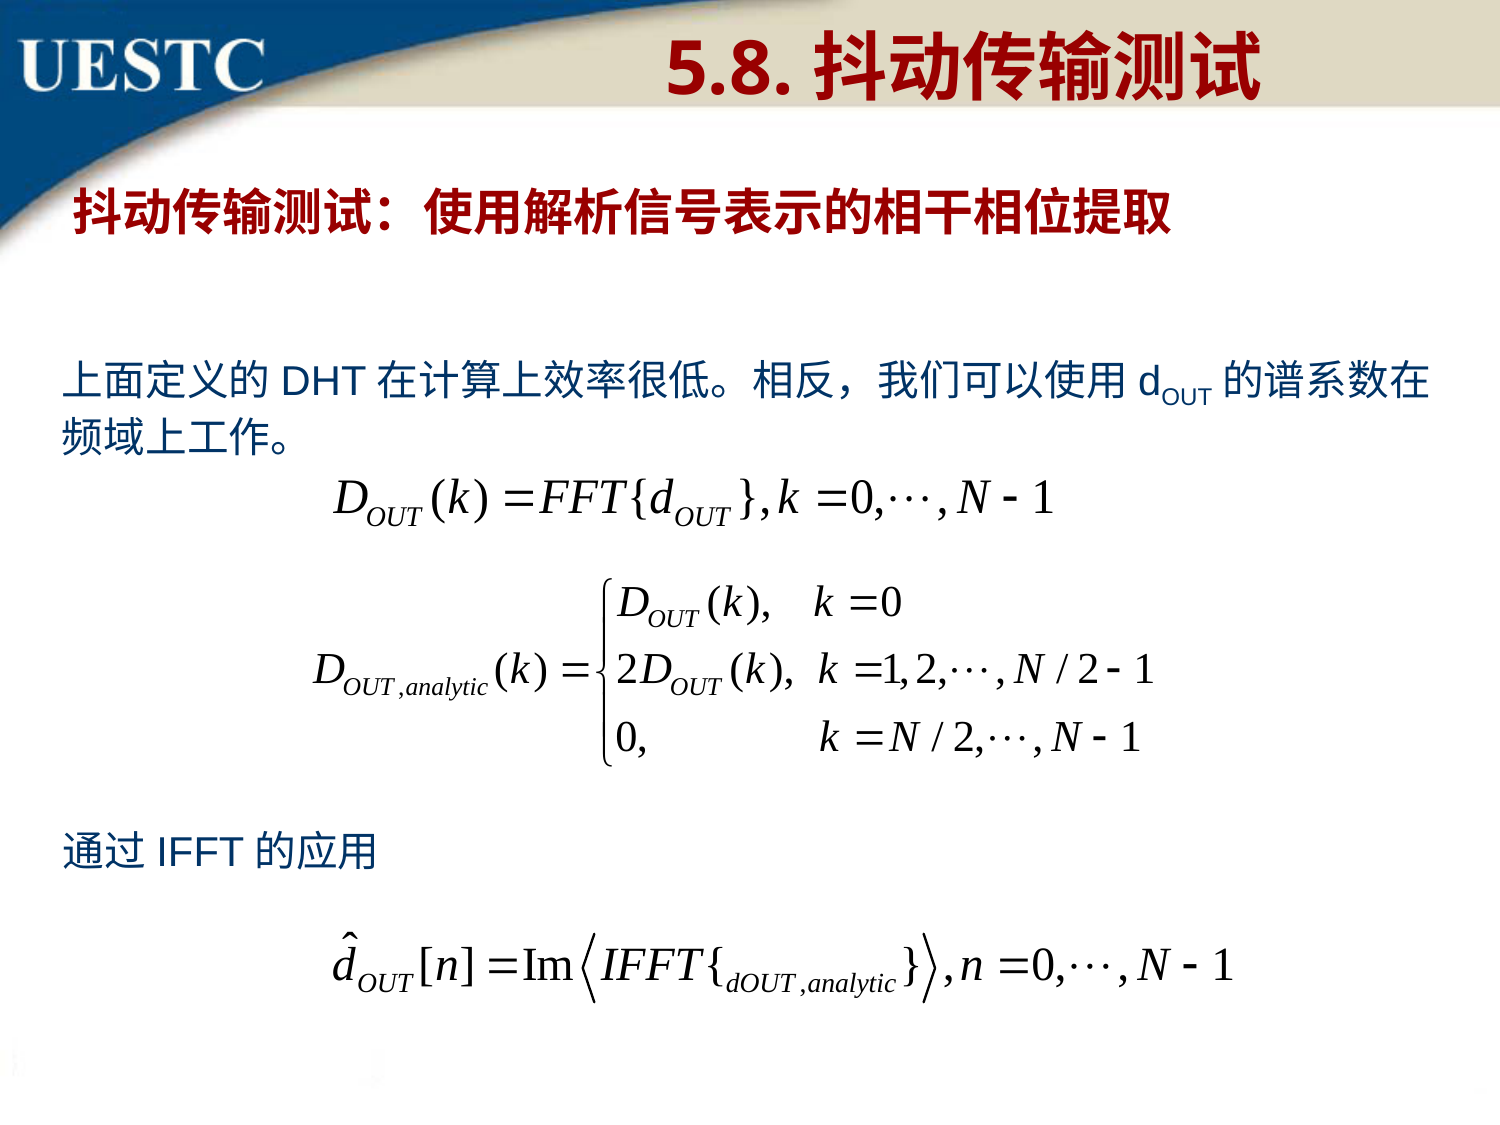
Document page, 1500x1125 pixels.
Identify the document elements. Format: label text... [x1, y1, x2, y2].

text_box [304, 569, 1160, 777]
text_box 上面定义的DHT在计算上效率很低。相反，我们可以使用dOUT的谱系数在频域上工作。 [47, 346, 1453, 468]
text_box 抖动传输测试：使用解析信号表示的相干相位提取 [58, 172, 1382, 248]
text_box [324, 463, 1060, 539]
picture [0, 0, 1500, 1125]
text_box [324, 923, 1241, 1012]
text_box 通过IFFT的应用 [48, 817, 395, 883]
text_box 5.8.抖动传输测试 [442, 0, 1485, 141]
